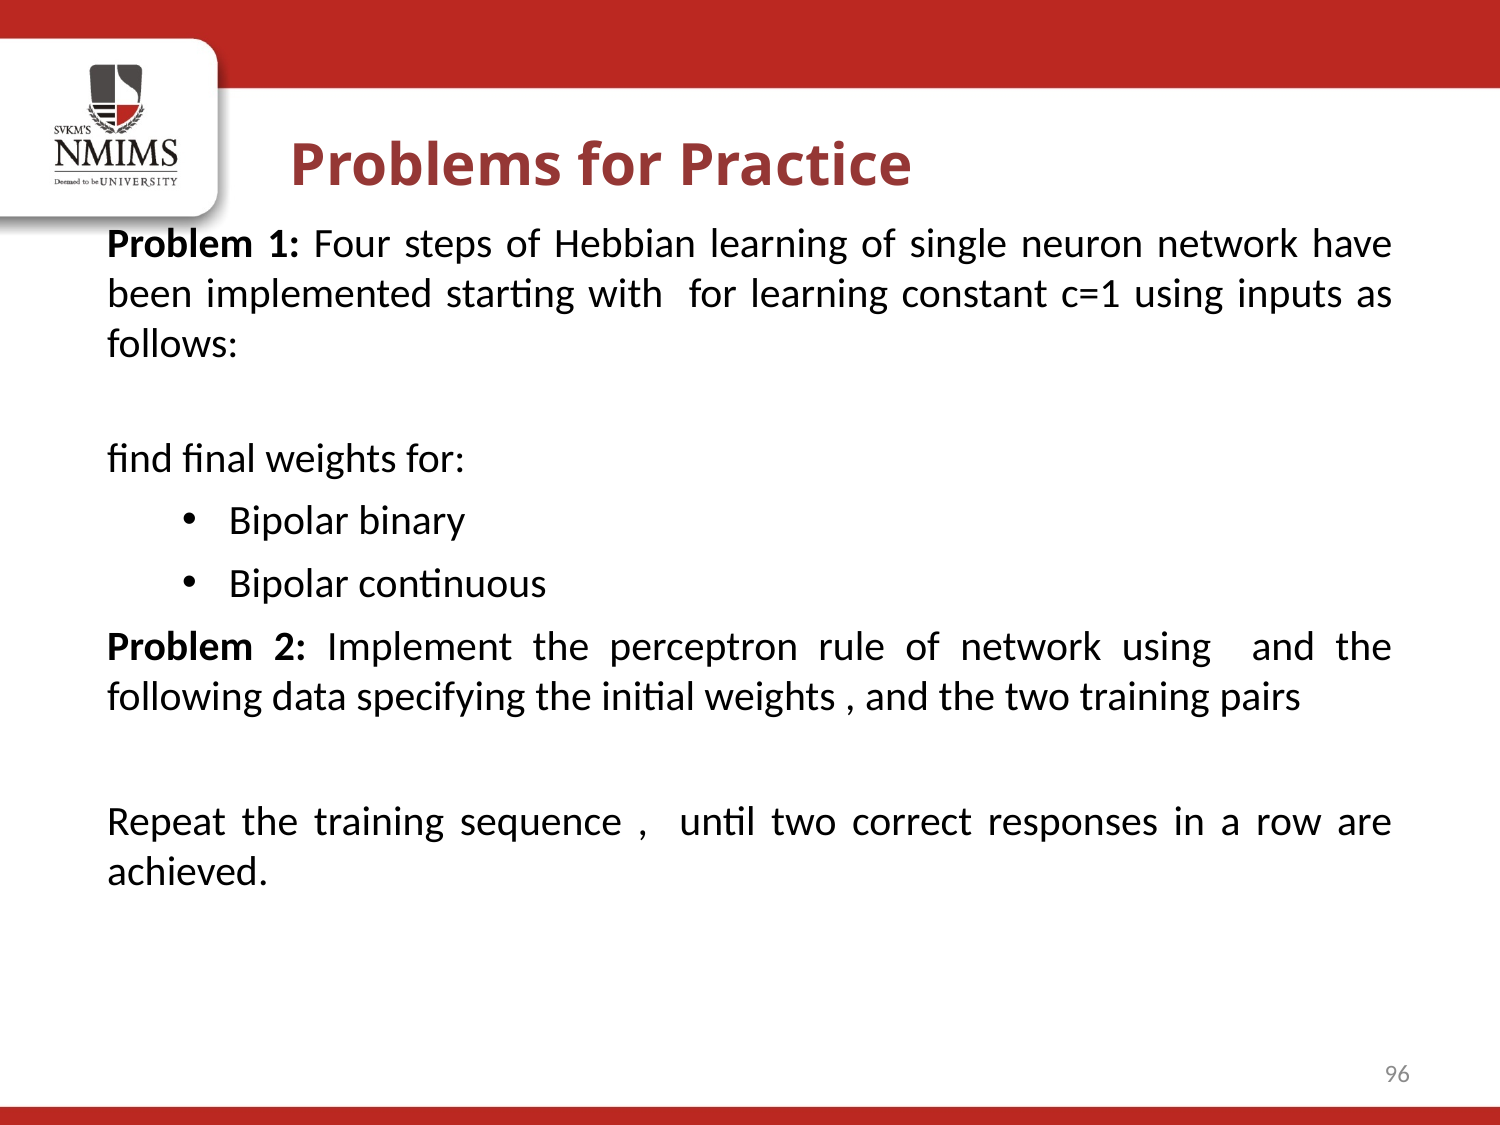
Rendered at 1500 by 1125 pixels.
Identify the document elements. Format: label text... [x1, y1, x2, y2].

slide_number 96 [1074, 1042, 1425, 1103]
picture [0, 0, 1500, 1125]
text_box Problems for Practice [275, 119, 1363, 205]
